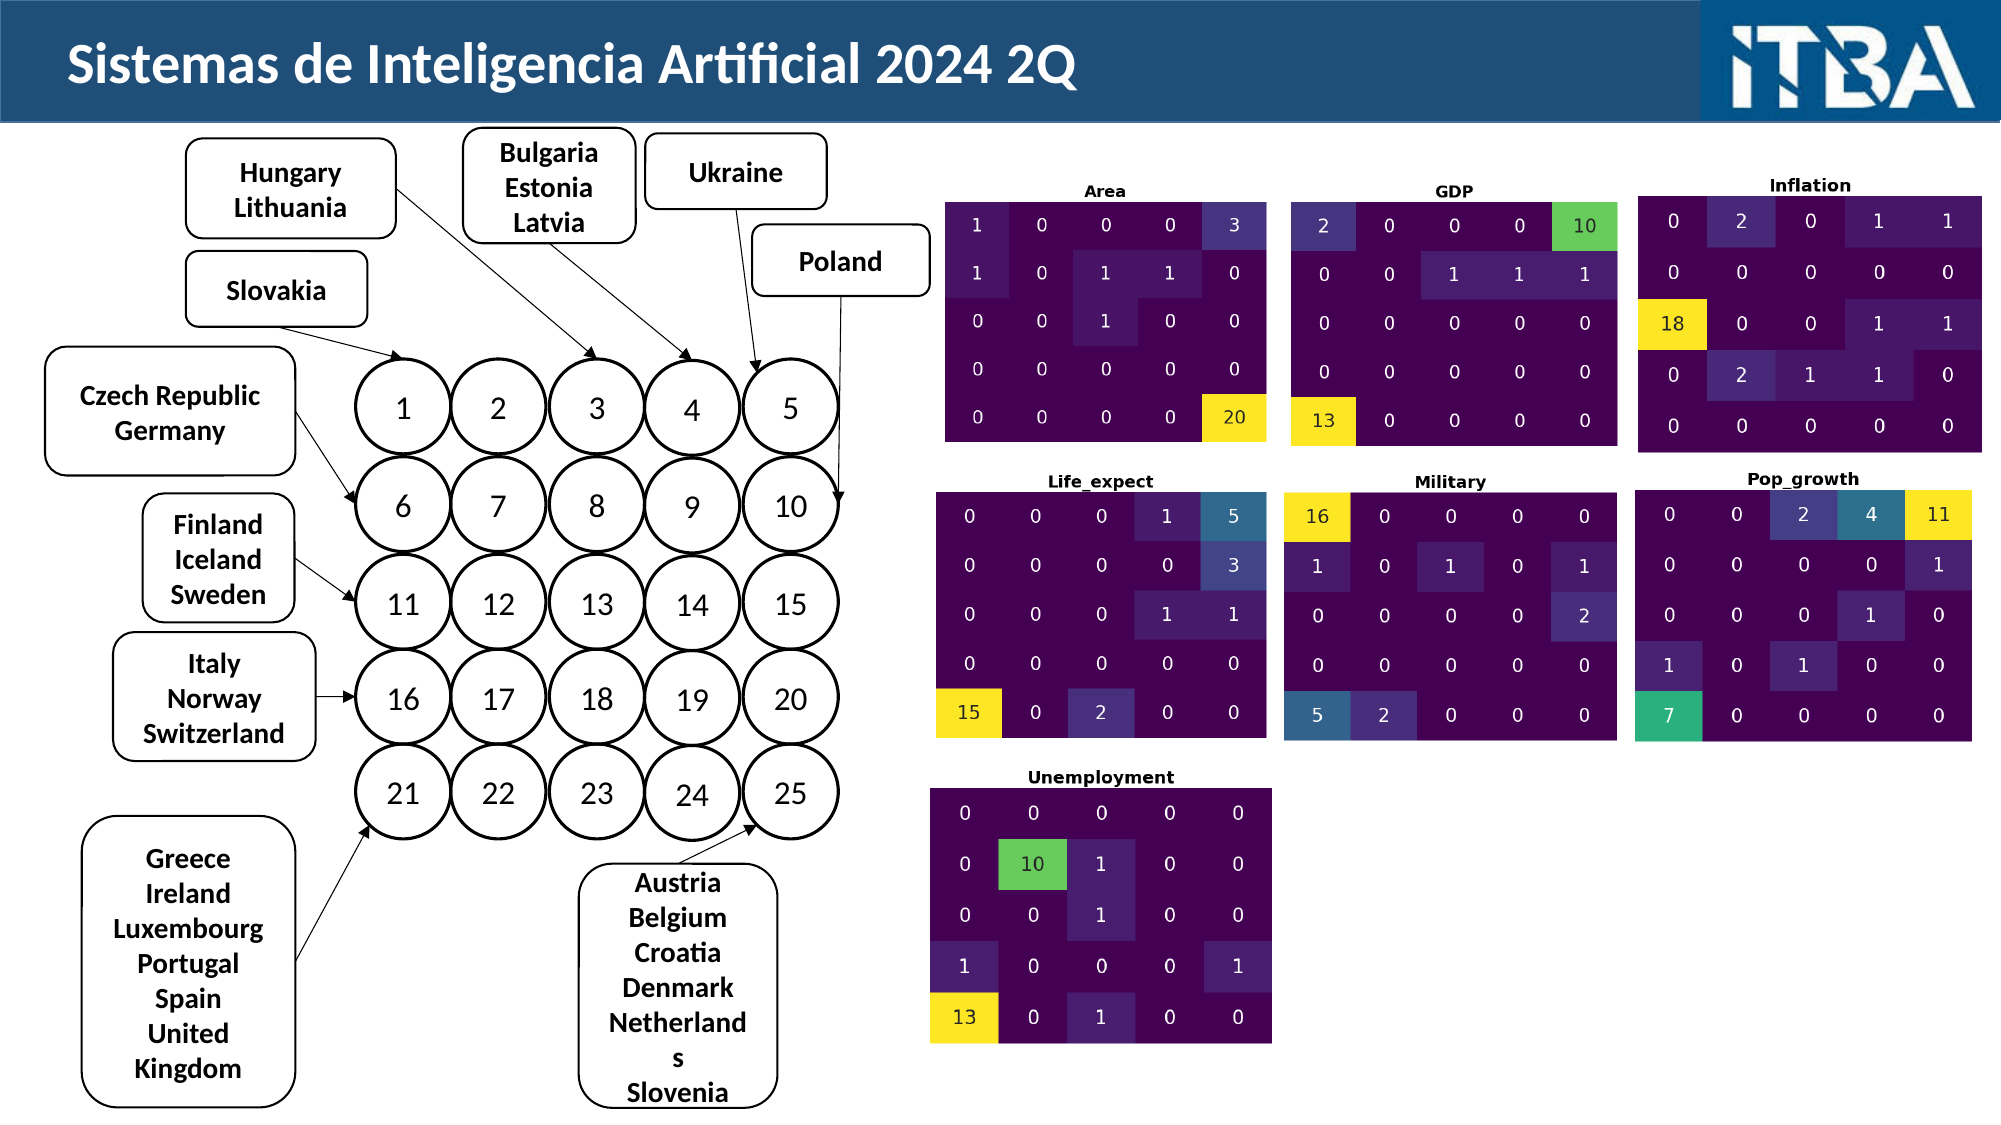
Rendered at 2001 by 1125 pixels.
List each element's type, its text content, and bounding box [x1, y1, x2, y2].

text_box 4 [643, 359, 741, 457]
text_box 25 [742, 743, 840, 840]
text_box Greece Ireland Luxembourg Portugal Spain United Kingdom [80, 814, 297, 1109]
text_box 24 [643, 744, 741, 840]
text_box [0, 0, 2000, 123]
text_box Finland Iceland Sweden [141, 492, 296, 624]
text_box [735, 209, 758, 373]
text_box Austria Belgium Croatia Denmark Netherlands Slovenia [577, 862, 779, 1109]
text_box 1 [354, 359, 451, 455]
text_box Sistemas de Inteligencia Artificial 2024 2Q [52, 17, 1105, 103]
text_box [295, 824, 370, 962]
text_box 3 [548, 361, 645, 455]
text_box 6 [354, 455, 451, 553]
text_box 7 [449, 455, 547, 553]
text_box Hungary Lithuania [184, 137, 397, 240]
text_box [678, 825, 758, 864]
text_box 10 [742, 455, 840, 553]
text_box 14 [643, 554, 741, 651]
text_box Czech Republic Germany [43, 345, 297, 477]
text_box 19 [643, 649, 741, 745]
text_box Bulgaria Estonia Latvia [461, 126, 637, 243]
text_box 23 [548, 743, 645, 840]
text_box Poland [758, 223, 931, 298]
text_box 9 [643, 457, 741, 554]
picture [1700, 0, 2001, 120]
text_box Italy Norway Switzerland [111, 631, 317, 763]
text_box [395, 188, 597, 359]
text_box 11 [354, 553, 451, 649]
picture [1631, 170, 1988, 459]
picture [1628, 465, 1978, 748]
picture [923, 763, 1278, 1050]
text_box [549, 243, 692, 361]
picture [938, 178, 1272, 448]
text_box 5 [742, 357, 838, 455]
text_box 15 [742, 553, 840, 649]
text_box 16 [354, 648, 451, 744]
text_box 12 [449, 553, 547, 649]
picture [1284, 178, 1623, 452]
text_box 2 [449, 359, 547, 455]
text_box 21 [354, 743, 451, 840]
text_box 20 [742, 648, 840, 744]
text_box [276, 326, 395, 359]
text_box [295, 411, 356, 505]
text_box 17 [449, 648, 547, 744]
text_box Slovakia [184, 249, 369, 328]
picture [929, 468, 1272, 744]
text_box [294, 557, 356, 602]
text_box Ukraine [644, 132, 828, 211]
text_box 22 [449, 743, 547, 840]
picture [1277, 468, 1623, 747]
text_box 8 [548, 455, 645, 553]
text_box 13 [548, 553, 645, 649]
text_box 18 [548, 648, 645, 744]
